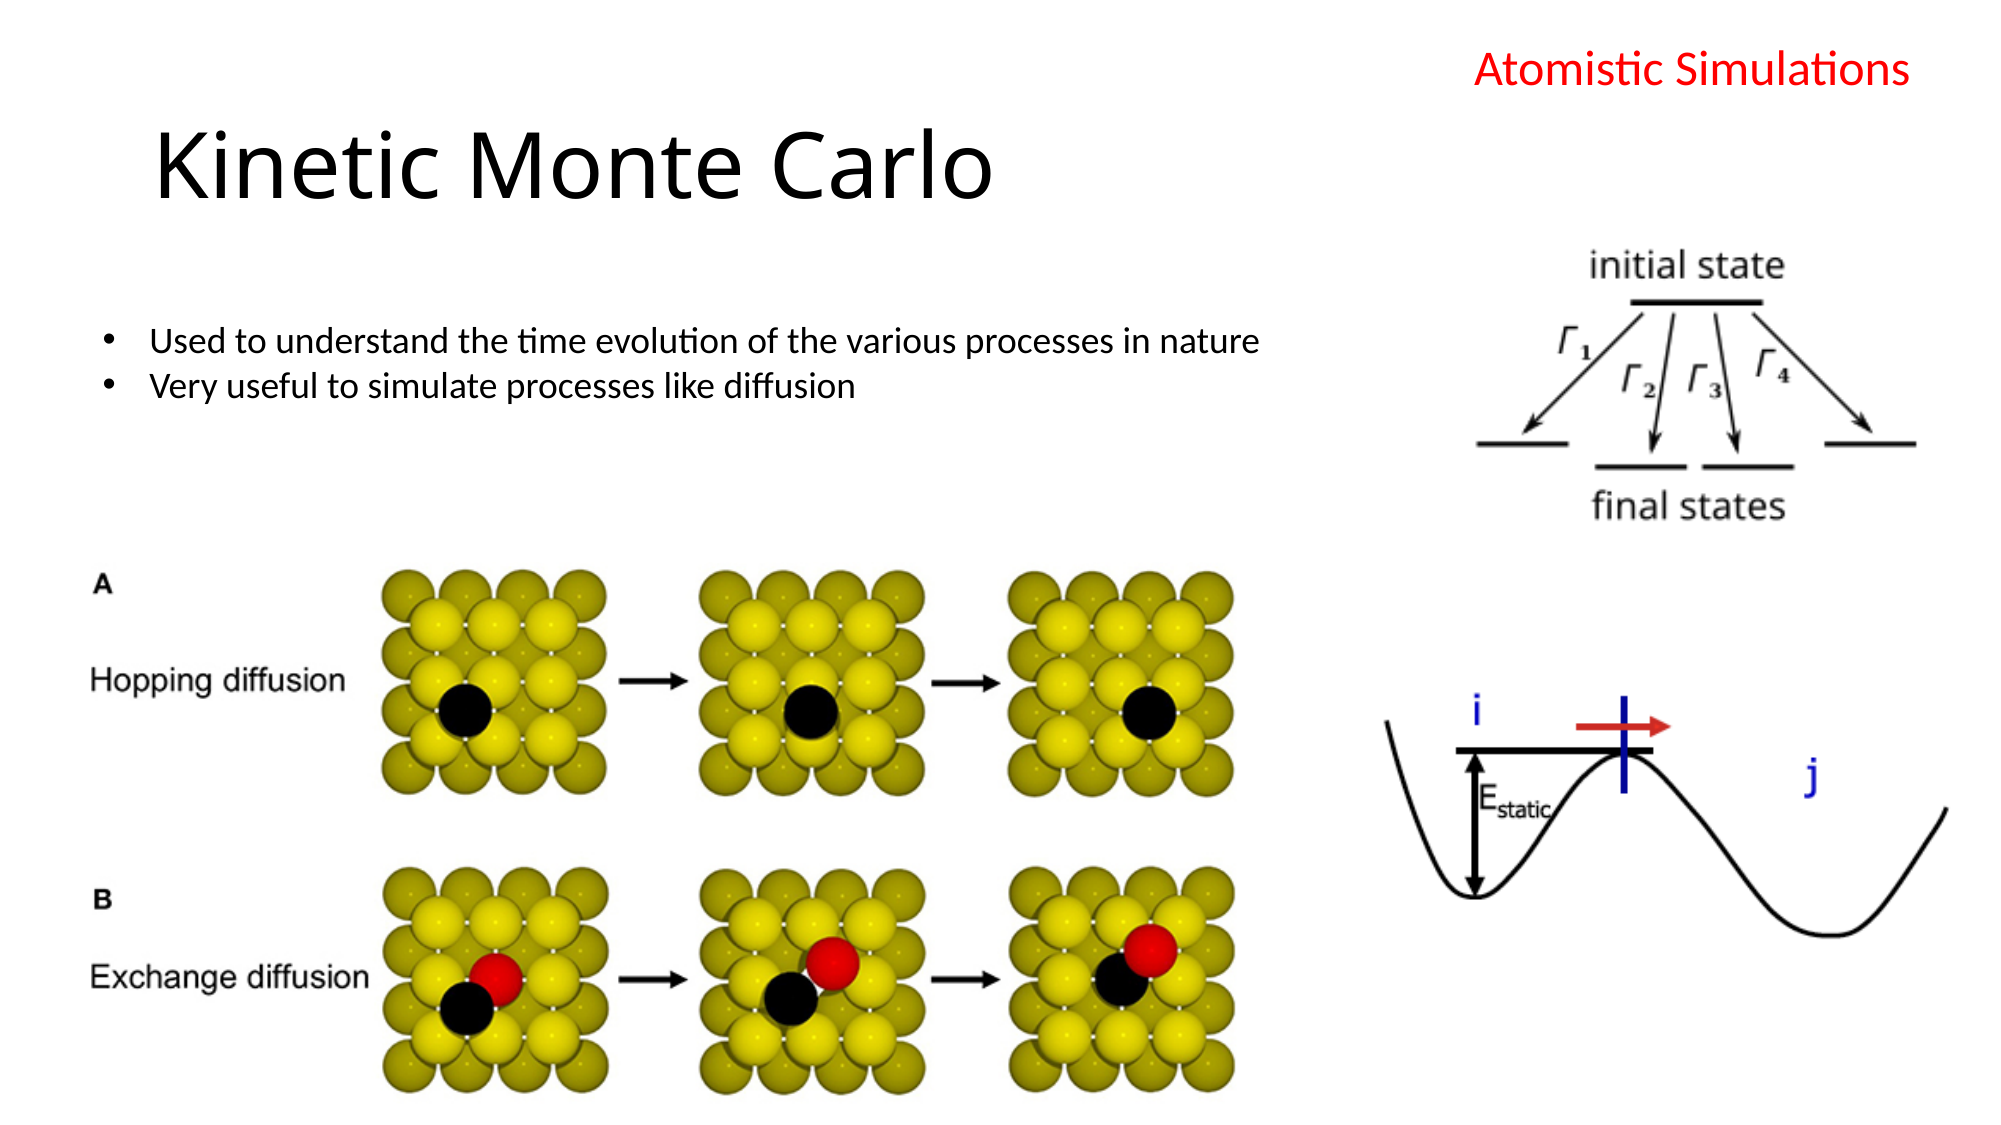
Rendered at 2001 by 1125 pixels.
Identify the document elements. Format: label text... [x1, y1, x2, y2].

title Kinetic Monte Carlo [137, 59, 1863, 278]
text_box Used to understand the time evolution of the various processes in nature Very useful to simulate processes like diffusion [87, 309, 1277, 414]
picture [79, 562, 1240, 1105]
picture [1445, 210, 1946, 563]
picture [1283, 669, 2000, 958]
text_box Atomistic Simulations [1459, 28, 1932, 103]
